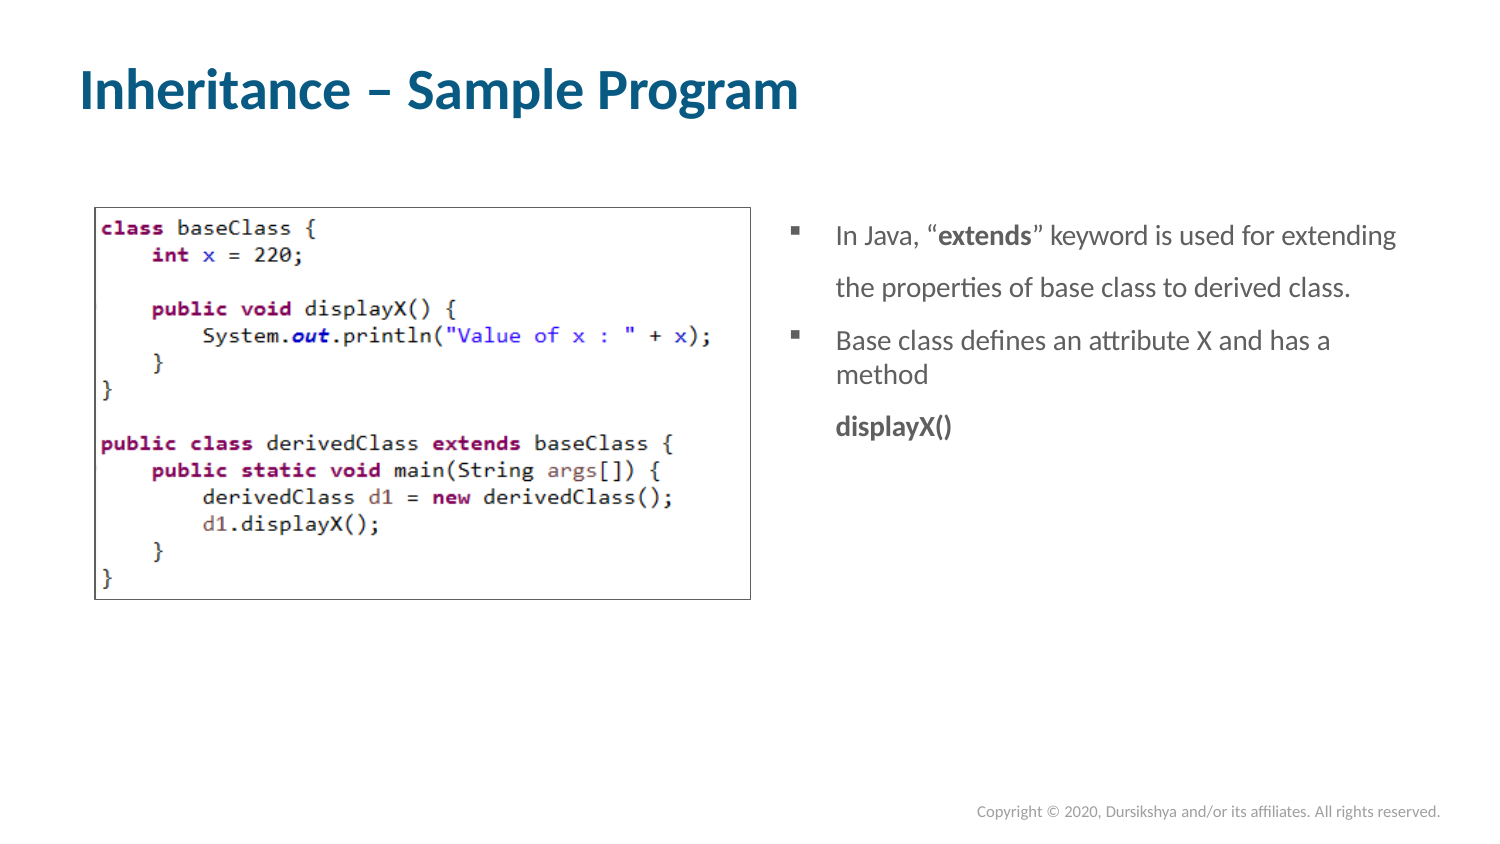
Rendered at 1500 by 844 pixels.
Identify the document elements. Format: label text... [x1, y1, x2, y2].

text_box In Java, “extends” keyword is used for extending the properties of base class to derived class. Base class defines an attribute X and has a method displayX() [786, 197, 1437, 443]
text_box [93, 206, 752, 601]
footer Copyright © 2020, Dursikshya and/or its affiliates. All rights reserved. [975, 800, 1452, 844]
title Inheritance – Sample Program [77, 49, 806, 193]
